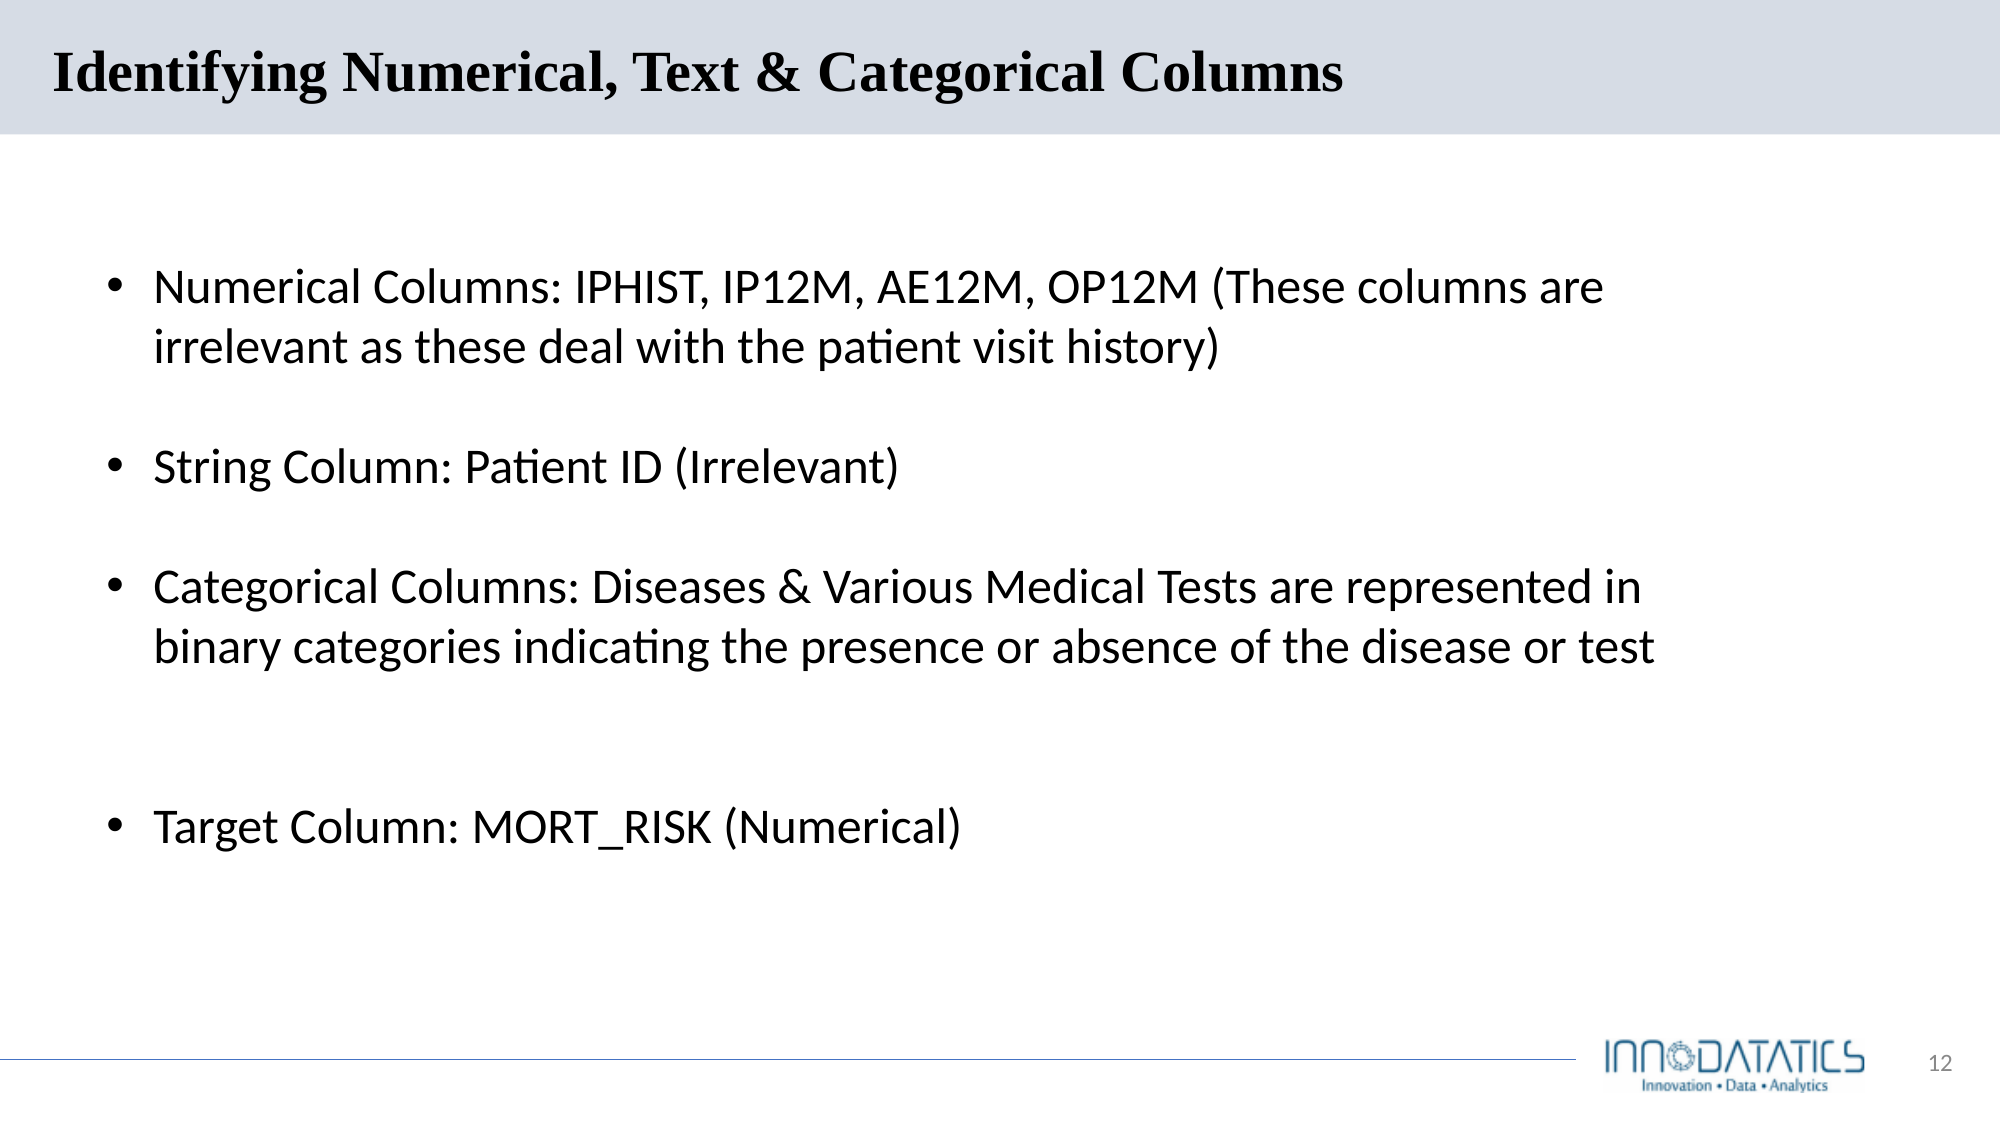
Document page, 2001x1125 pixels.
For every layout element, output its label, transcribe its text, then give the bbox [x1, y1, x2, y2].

text_box Numerical Columns: IPHIST, IP12M, AE12M, OP12M (These columns are irrelevant as these deal with the patient visit history) String Column: Patient ID (Irrelevant) Categorical Columns: Diseases & Various Medical Tests are represented in binary categories indicating the presence or absence of the disease or test Target Column: MORT_RISK (Numerical) [91, 193, 1763, 1125]
title Identifying Numerical, Text & Categorical Columns [37, 33, 1763, 113]
text_box 12 [1912, 1039, 1970, 1085]
picture [1763, 1038, 1865, 1093]
